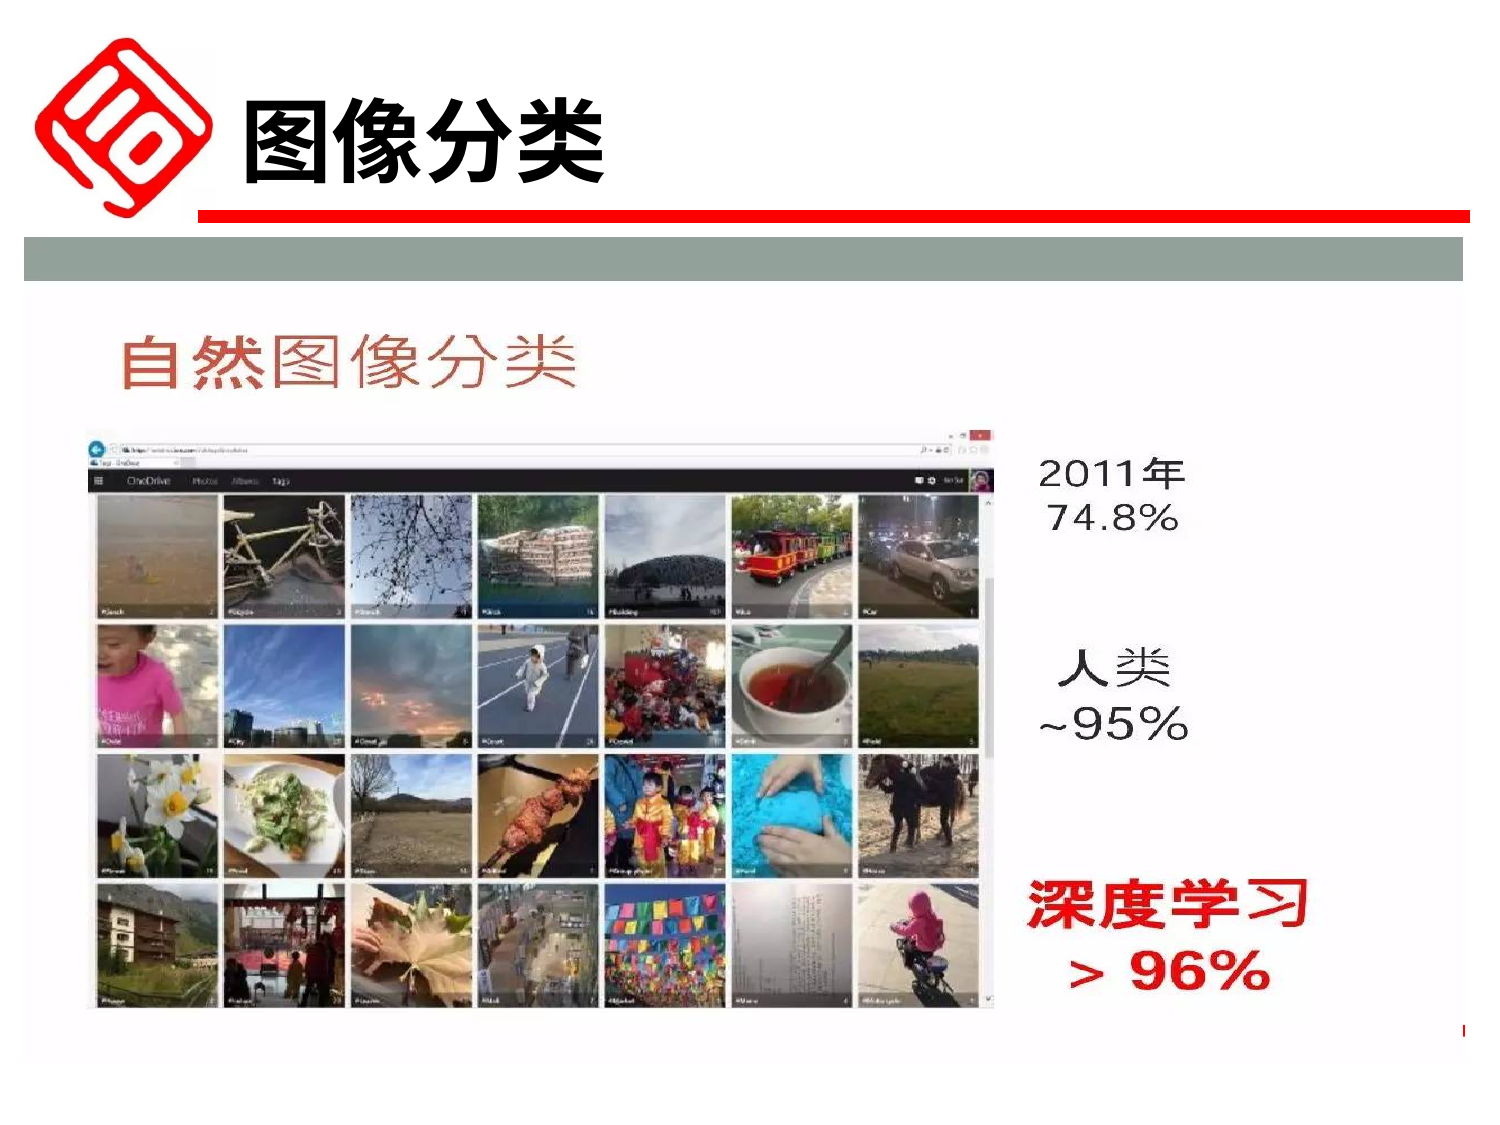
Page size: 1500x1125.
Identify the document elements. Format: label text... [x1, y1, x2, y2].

picture [24, 237, 1463, 1063]
title 图像分类 [225, 45, 1425, 233]
picture [31, 34, 216, 221]
